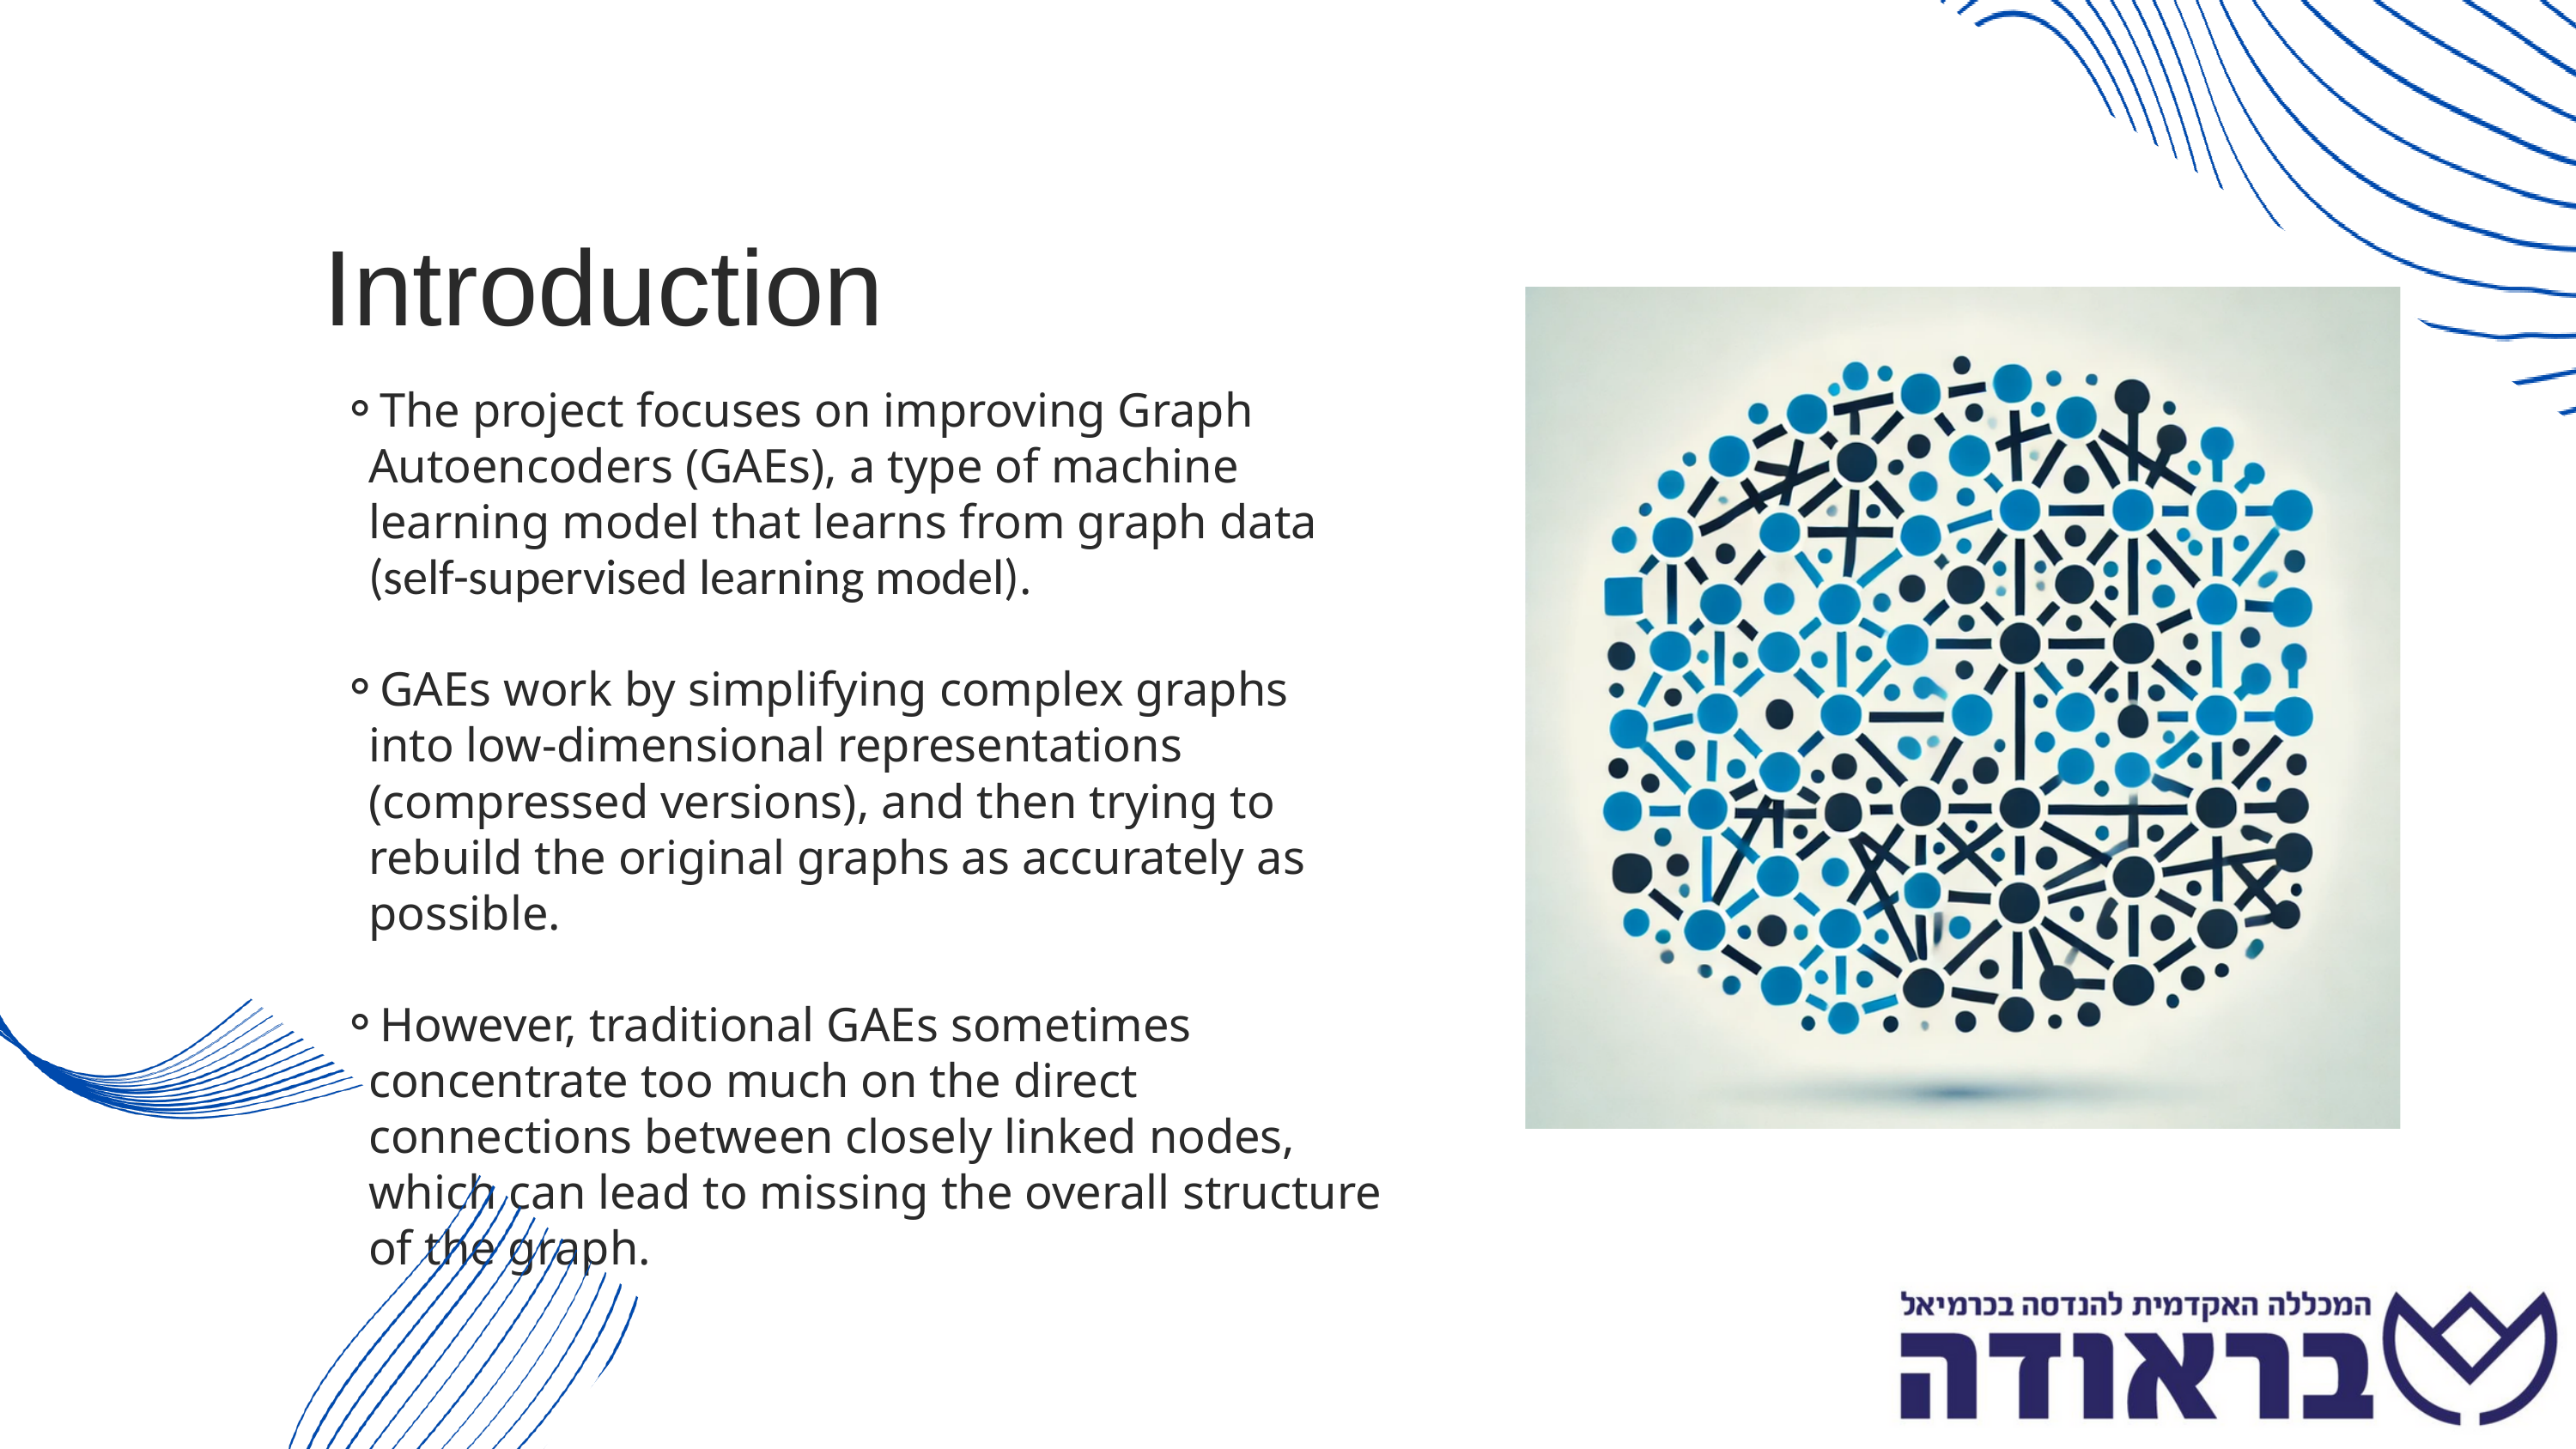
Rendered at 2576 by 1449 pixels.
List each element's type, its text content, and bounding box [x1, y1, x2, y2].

text_box The project focuses on improving Graph Autoencoders (GAEs), a type of machine learning model that learns from graph data (self-supervised learning model). GAEs work by simplifying complex graphs into low-dimensional representations (compressed versions), and then trying to rebuild the original graphs as accurately as possible. However, traditional GAEs sometimes concentrate too much on the direct connections between closely linked nodes, which can lead to missing the overall structure of the graph. [284, 380, 1383, 1274]
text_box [1850, 1272, 2576, 1449]
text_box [1525, 287, 2401, 1129]
text_box [1937, 0, 2576, 424]
text_box Introduction [323, 218, 914, 348]
text_box [0, 805, 653, 1449]
